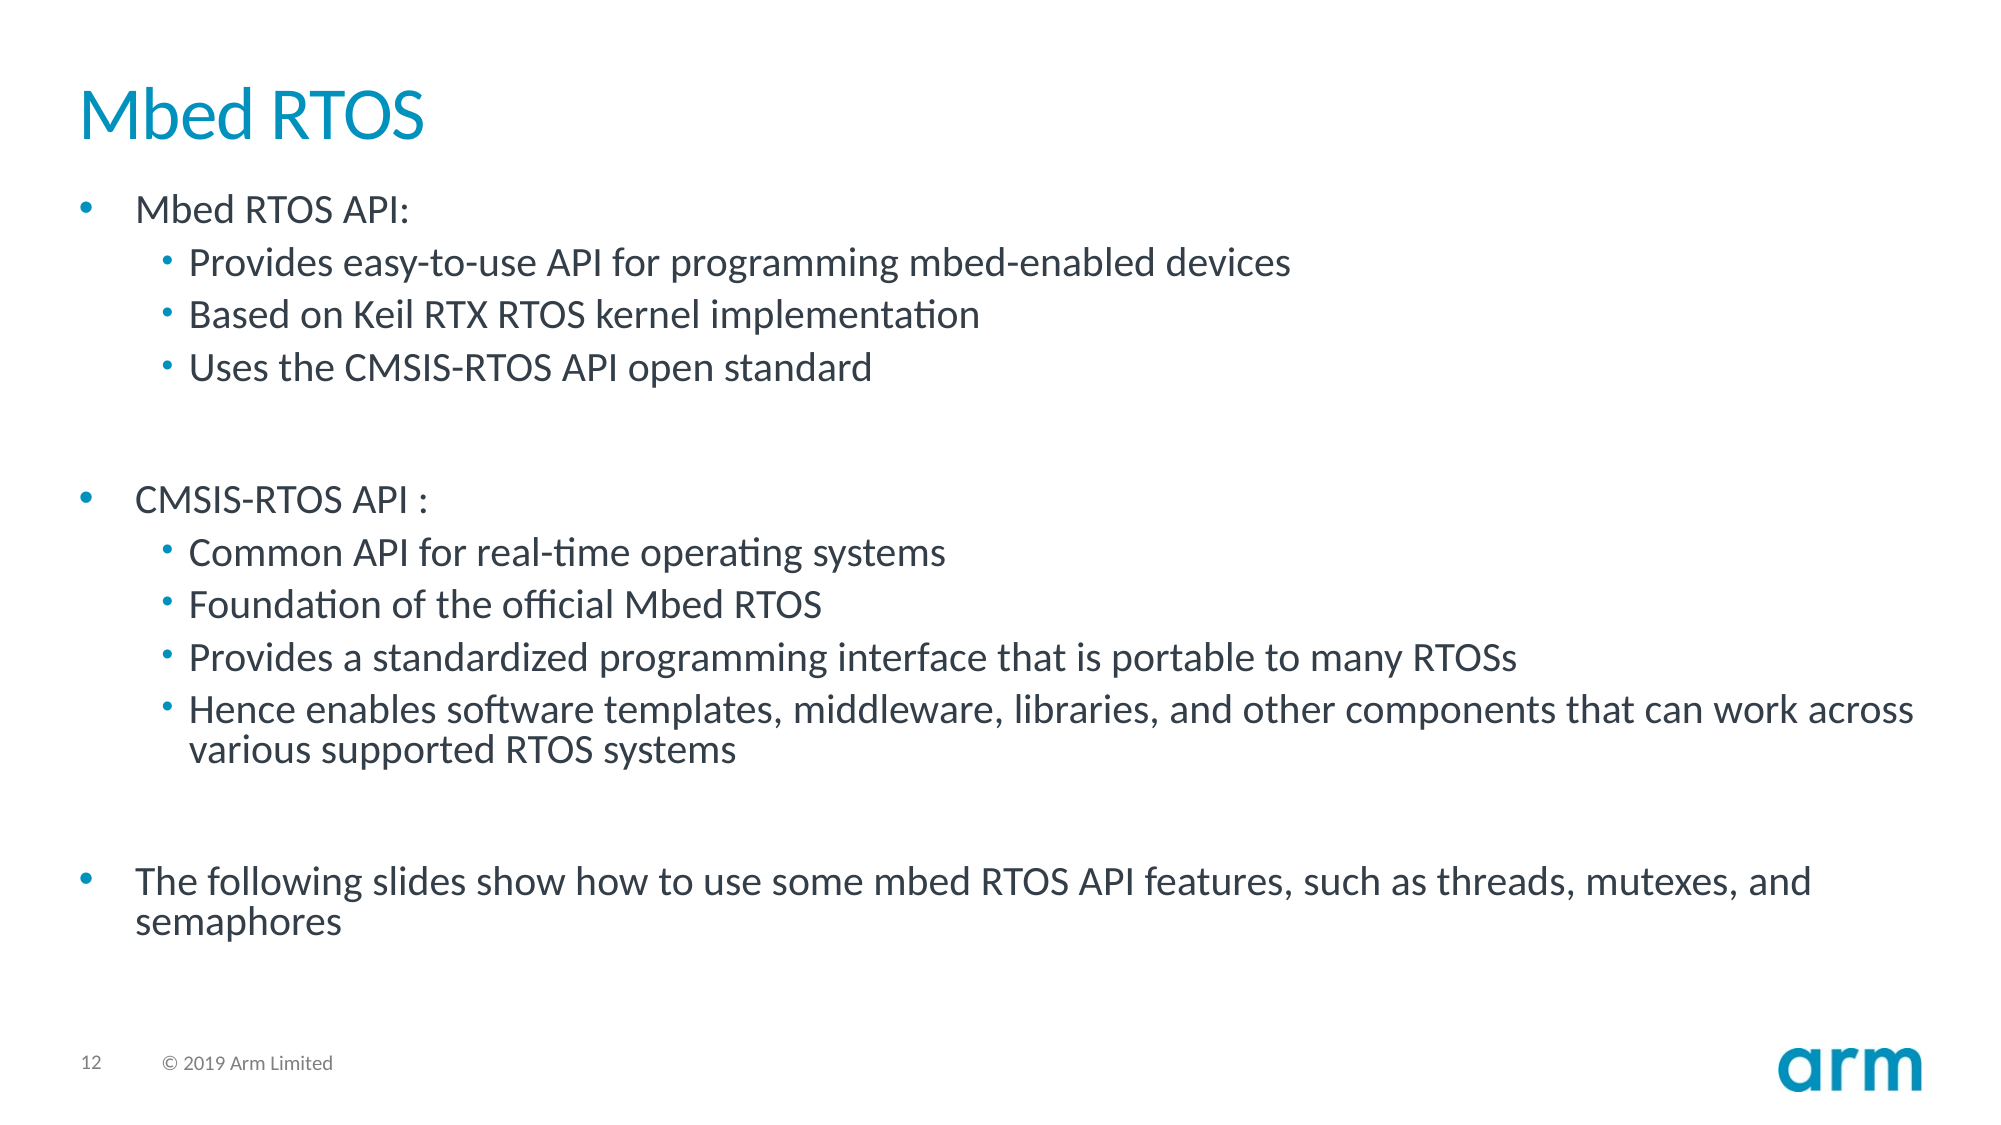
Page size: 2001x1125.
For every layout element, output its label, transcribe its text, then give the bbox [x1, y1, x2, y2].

picture [1788, 1056, 1812, 1083]
picture [1911, 1048, 1922, 1062]
title Mbed RTOS [78, 78, 1922, 186]
picture [1778, 1048, 1794, 1067]
picture [1778, 1072, 1794, 1092]
picture [1803, 1048, 1922, 1092]
picture [1889, 1048, 1903, 1053]
list Mbed RTOS API: Provides easy-to-use API for programming mbed-enabled devices Based on Keil RTX RTOS kernel implementation Uses the CMSIS-RTOS API open standard CMSIS-RTOS API : Common API for real-time operating systems Foundation of the official Mbed RTOS Provides a standardized programming interface that is portable to many RTOSs Hence enables software templates, middleware, libraries, and other components that can work across various supported RTOS systems The following slides show how to use some mbed RTOS API features, such as threads, mutexes, and semaphores [78, 192, 1922, 1004]
